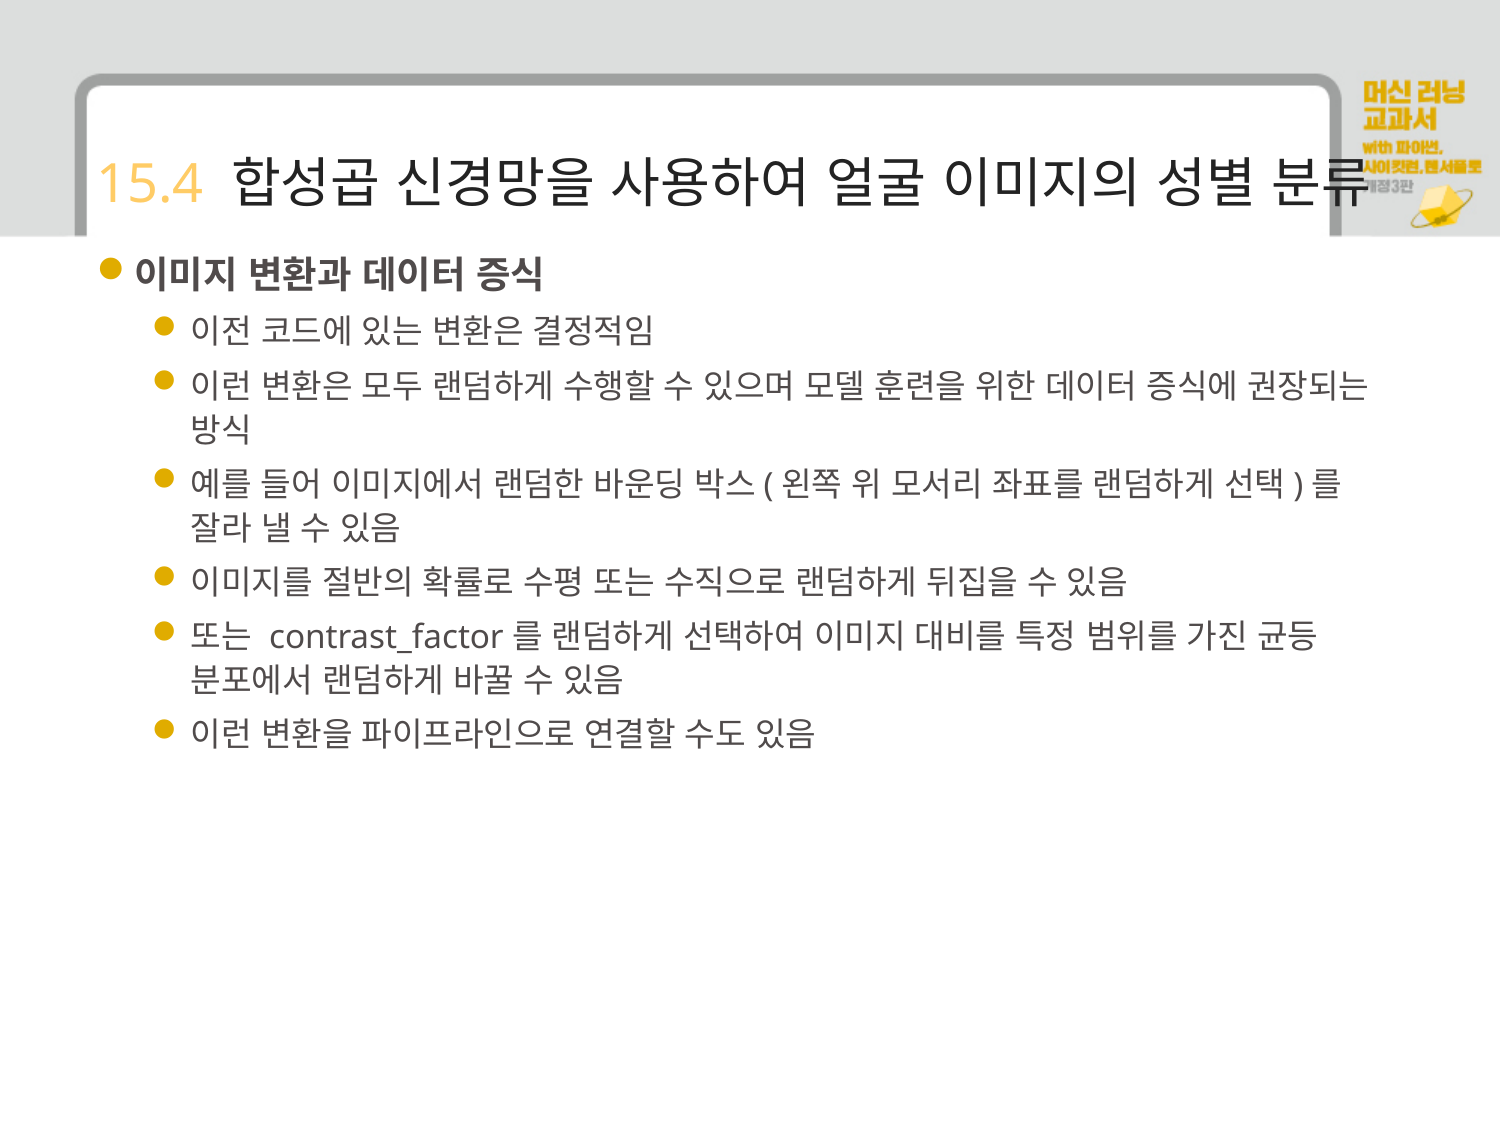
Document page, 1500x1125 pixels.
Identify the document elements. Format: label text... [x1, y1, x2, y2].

title 15.4 합성곱 신경망을 사용하여 얼굴 이미지의 성별 분류 [81, 90, 1412, 222]
picture [0, 0, 1500, 1125]
list 이미지 변환과 데이터 증식 이전 코드에 있는 변환은 결정적임 이런 변환은 모두 랜덤하게 수행할 수 있으며 모델 훈련을 위한 데이터 증식에 권장되는 방식 예를 들어 이미지에서 랜덤한 바운딩 박스(왼쪽 위 모서리 좌표를 랜덤하게 선택)를 잘라 낼 수 있음 이미지를 절반의 확률로 수평 또는 수직으로 랜덤하게 뒤집을 수 있음 또는 contrast_factor를 랜덤하게 선택하여 이미지 대비를 특정 범위를 가진 균등 분포에서 랜덤하게 바꿀 수 있음 이런 변환을 파이프라인으로 연결할 수도 있음 [81, 239, 1412, 1054]
